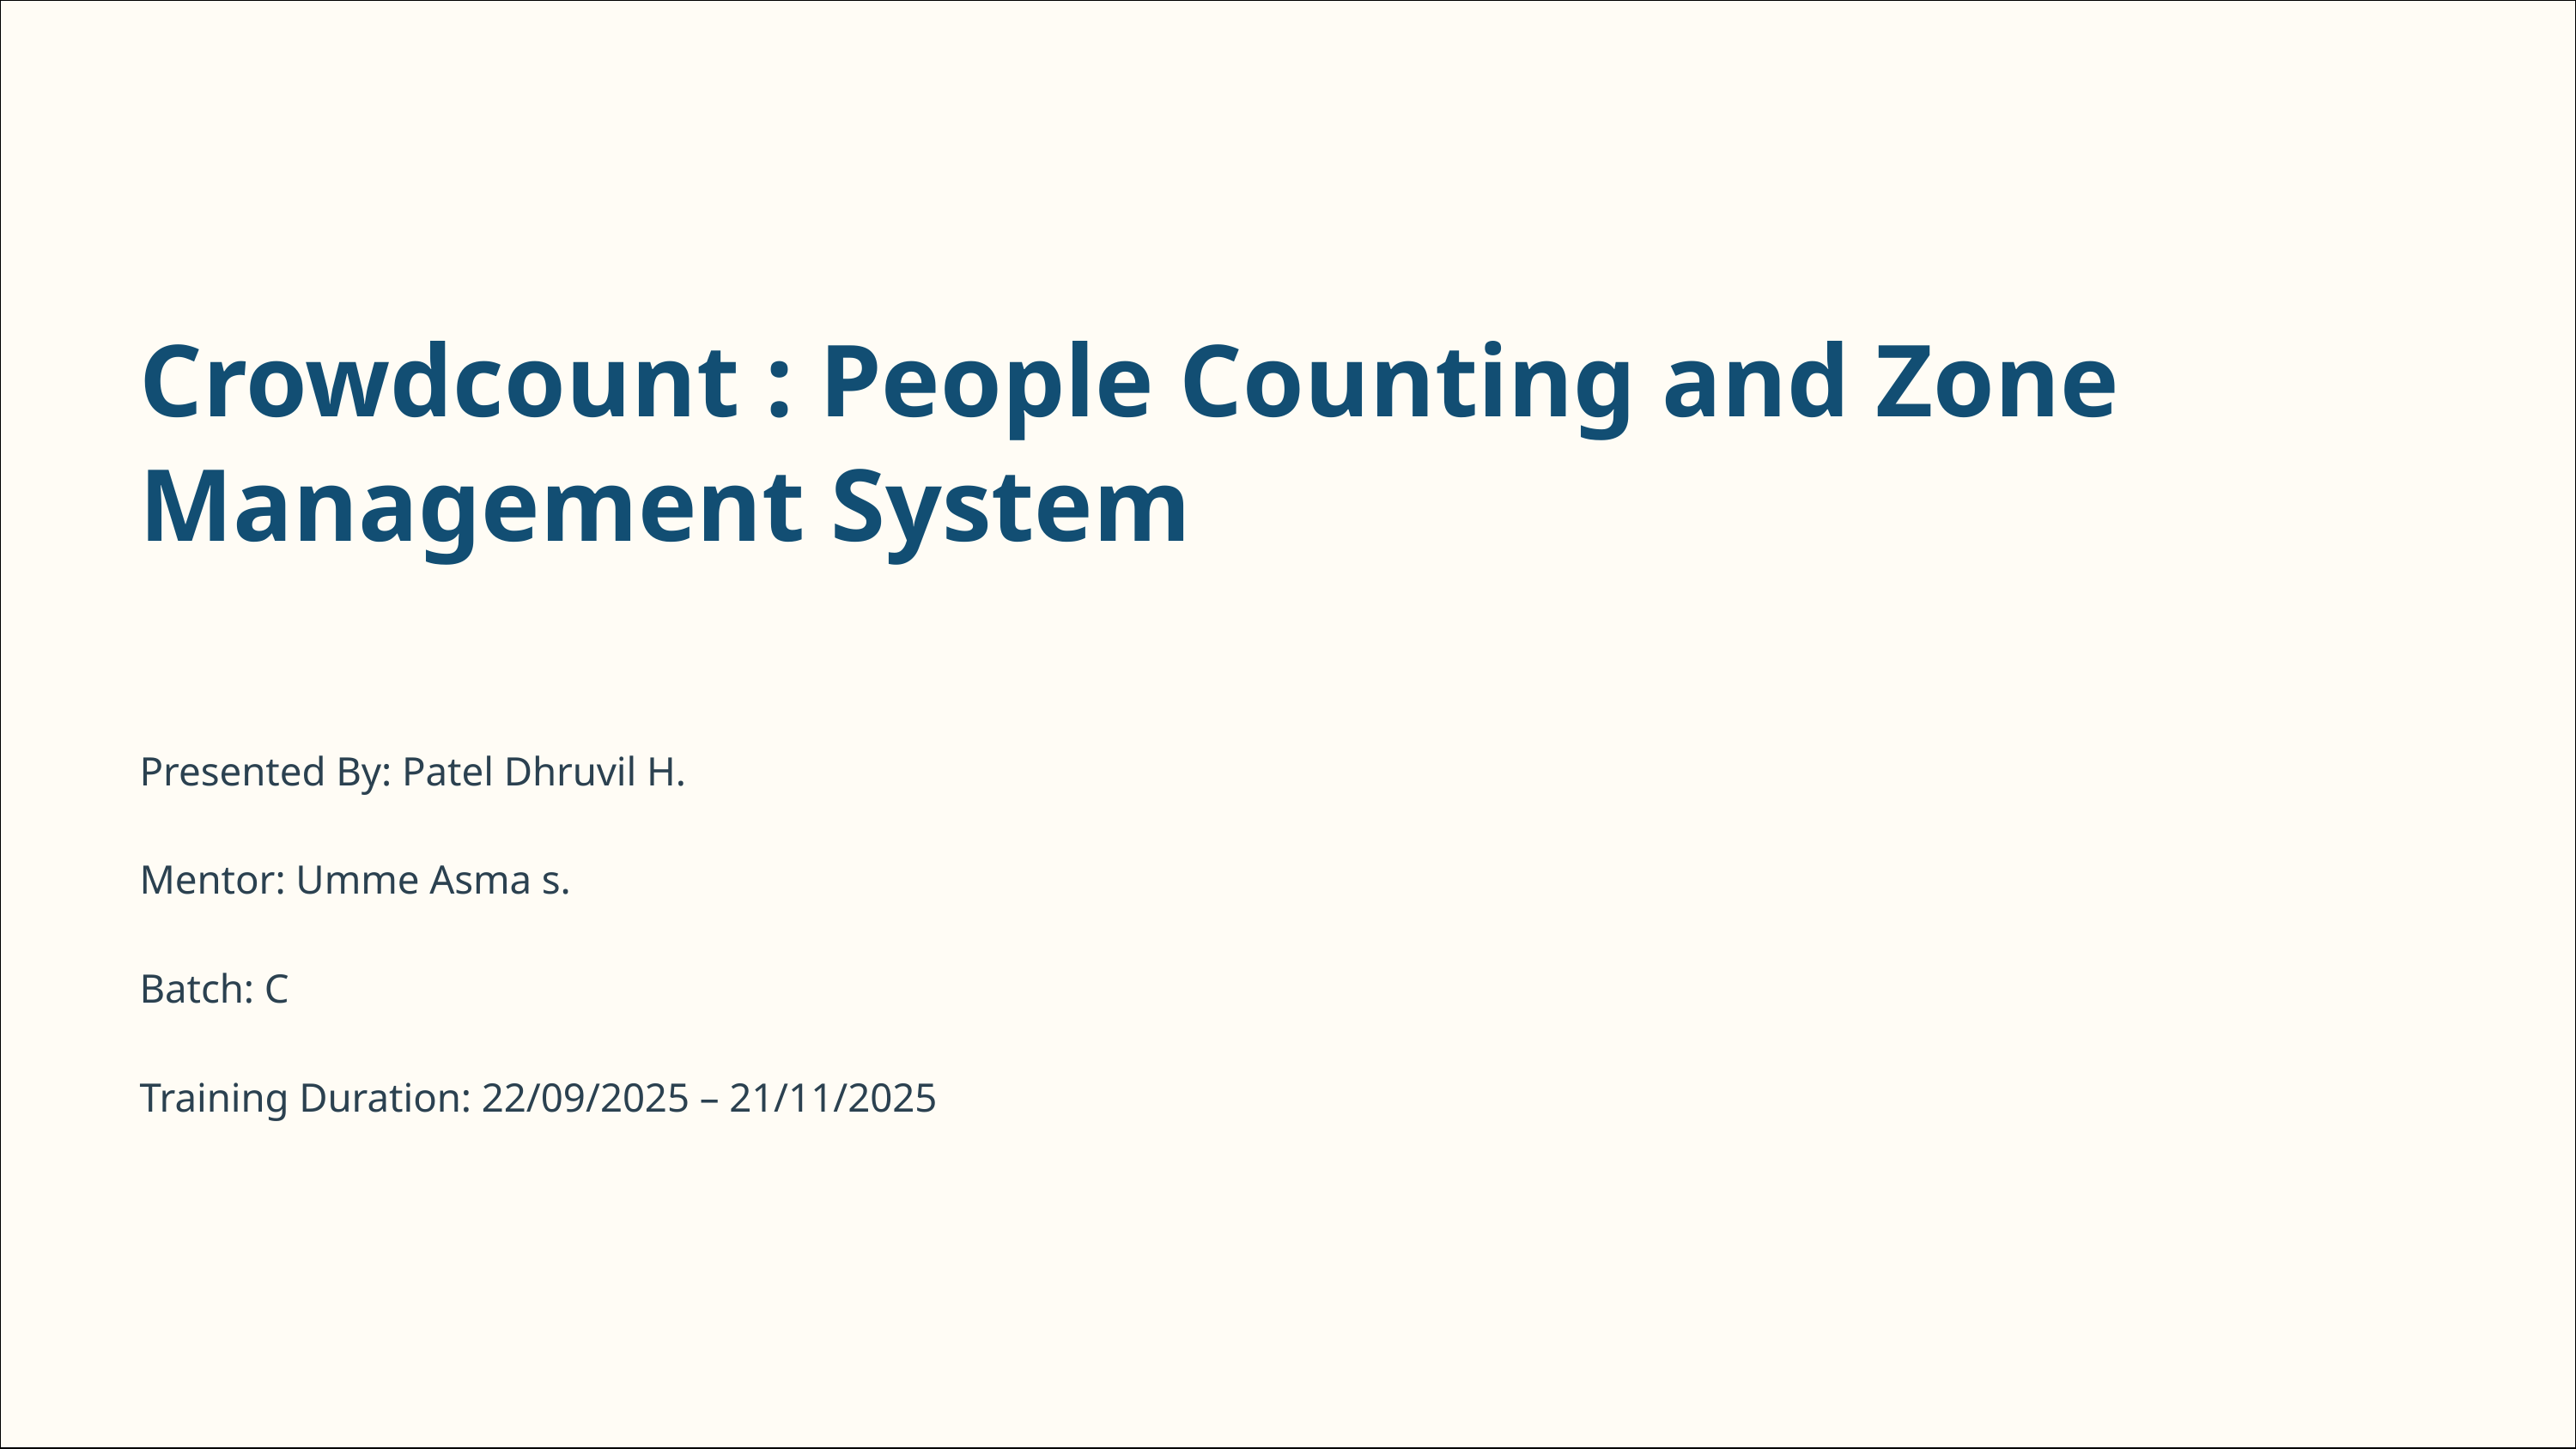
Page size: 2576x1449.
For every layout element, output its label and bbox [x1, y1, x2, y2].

text_box [0, 0, 2576, 1449]
